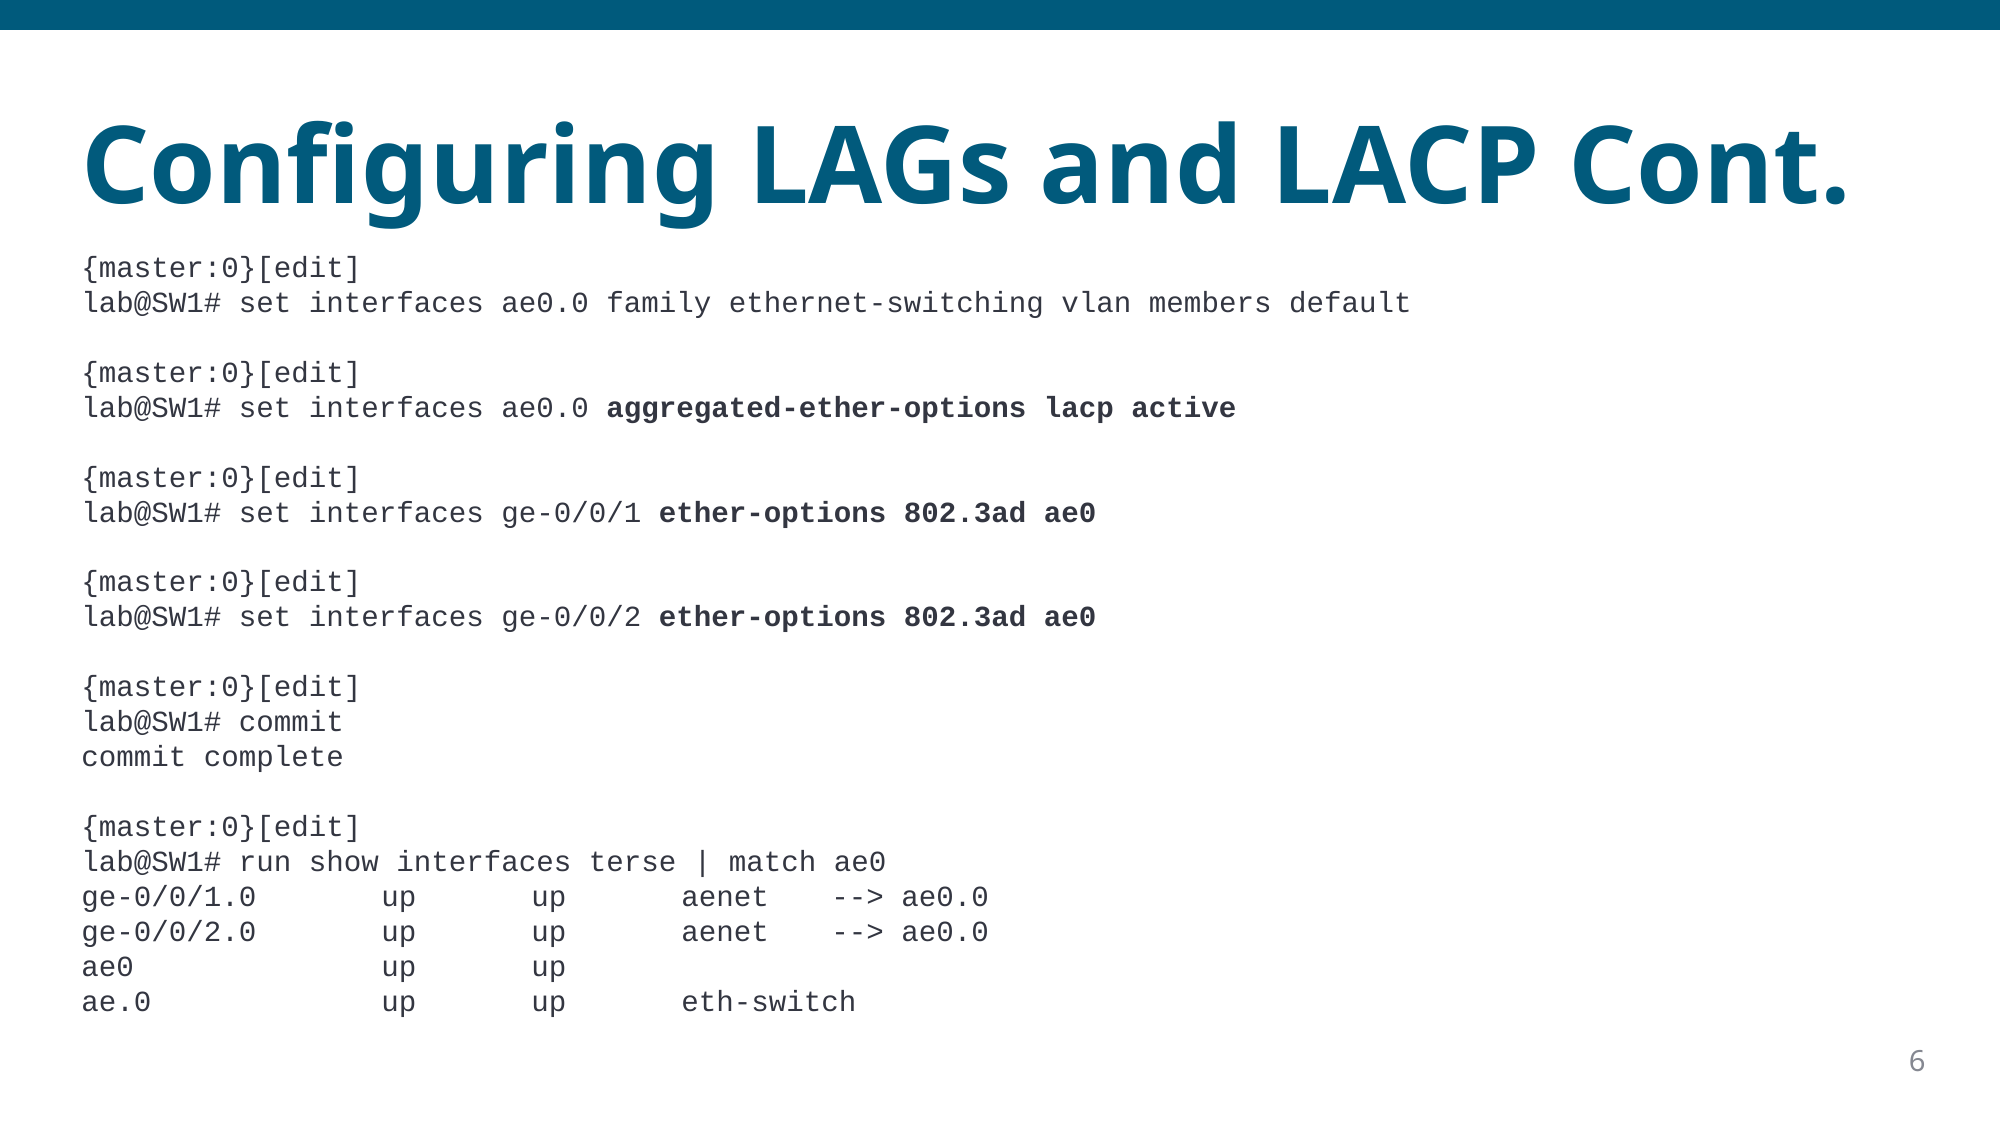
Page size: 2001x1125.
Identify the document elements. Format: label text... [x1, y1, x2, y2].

title Configuring LAGs and LACP Cont. [66, 59, 1977, 278]
text_box {master:0}[edit] lab@SW1# set interfaces ae0.0 family ethernet-switching vlan members default {master:0}[edit] lab@SW1# set interfaces ae0.0 aggregated-ether-options lacp active {master:0}[edit] lab@SW1# set interfaces ge-0/0/1 ether-options 802.3ad ae0 {master:0}[edit] lab@SW1# set interfaces ge-0/0/2 ether-options 802.3ad ae0 {master:0}[edit] lab@SW1# commit commit complete {master:0}[edit] lab@SW1# run show interfaces terse | match ae0 ge-0/0/1.0 up up aenet --> ae0.0 ge-0/0/2.0 up up aenet --> ae0.0 ae0 up up ae.0 up up eth-switch [66, 240, 1585, 1025]
